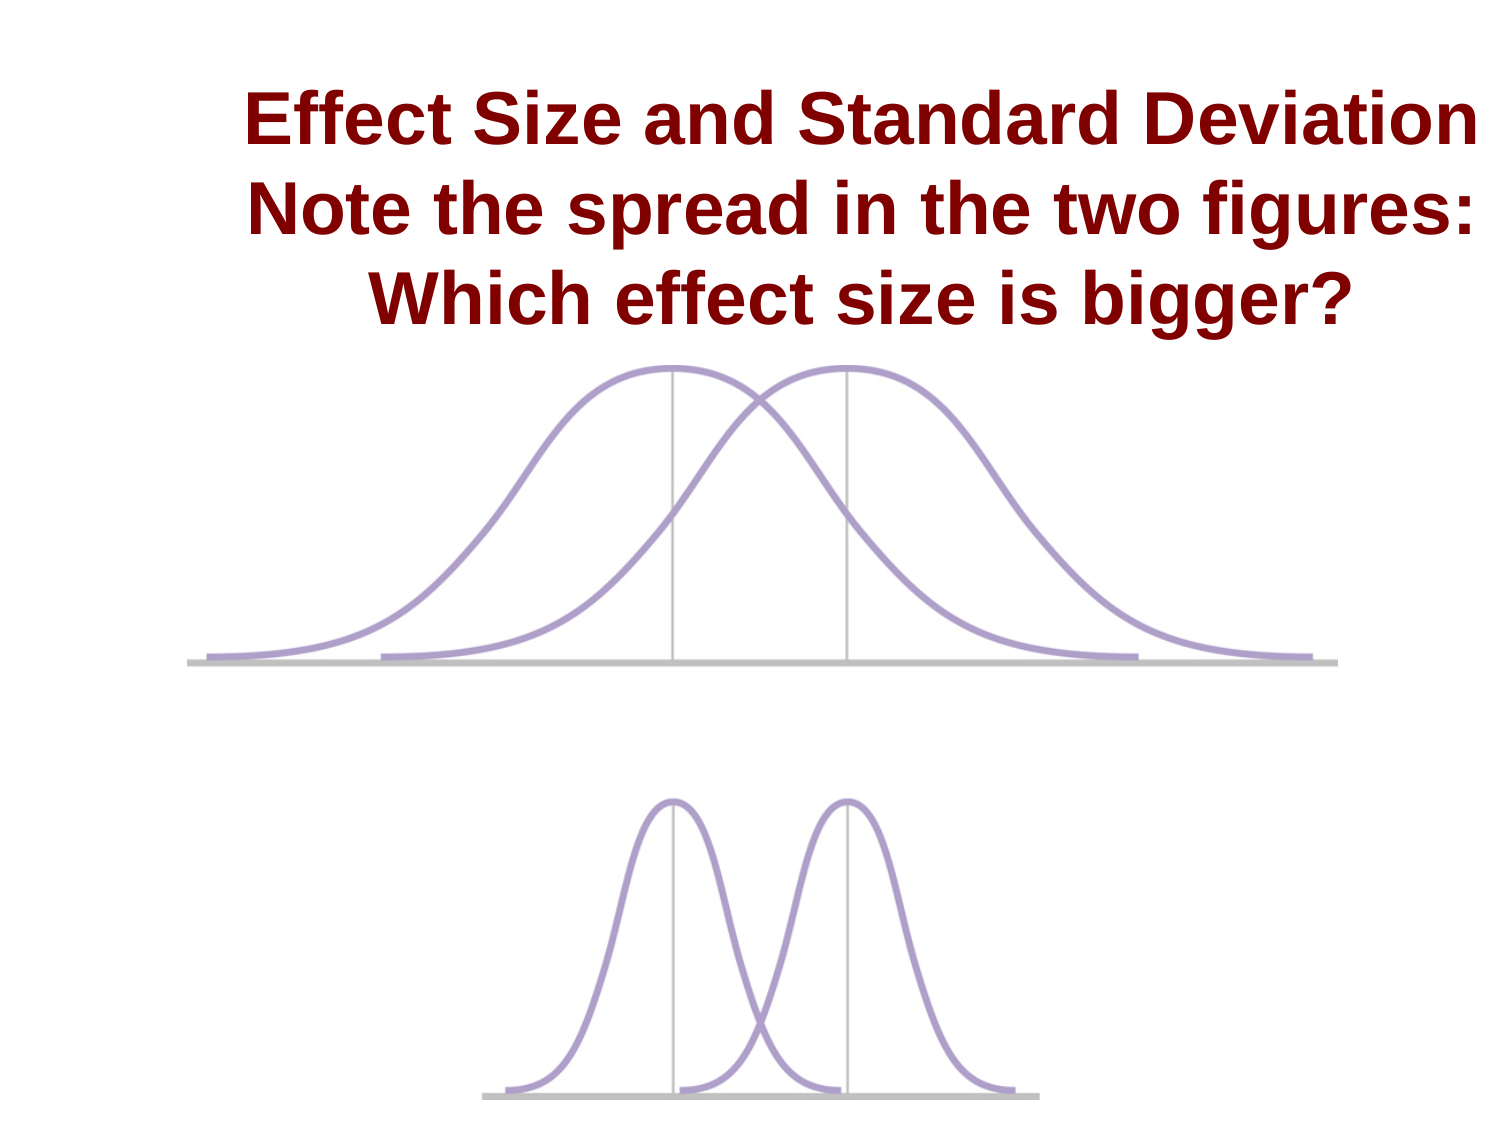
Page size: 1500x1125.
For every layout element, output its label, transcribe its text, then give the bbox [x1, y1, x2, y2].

picture [187, 364, 1338, 1101]
text_box Effect Size and Standard Deviation Note the spread in the two figures: Which effect size is bigger? [200, 62, 1500, 348]
